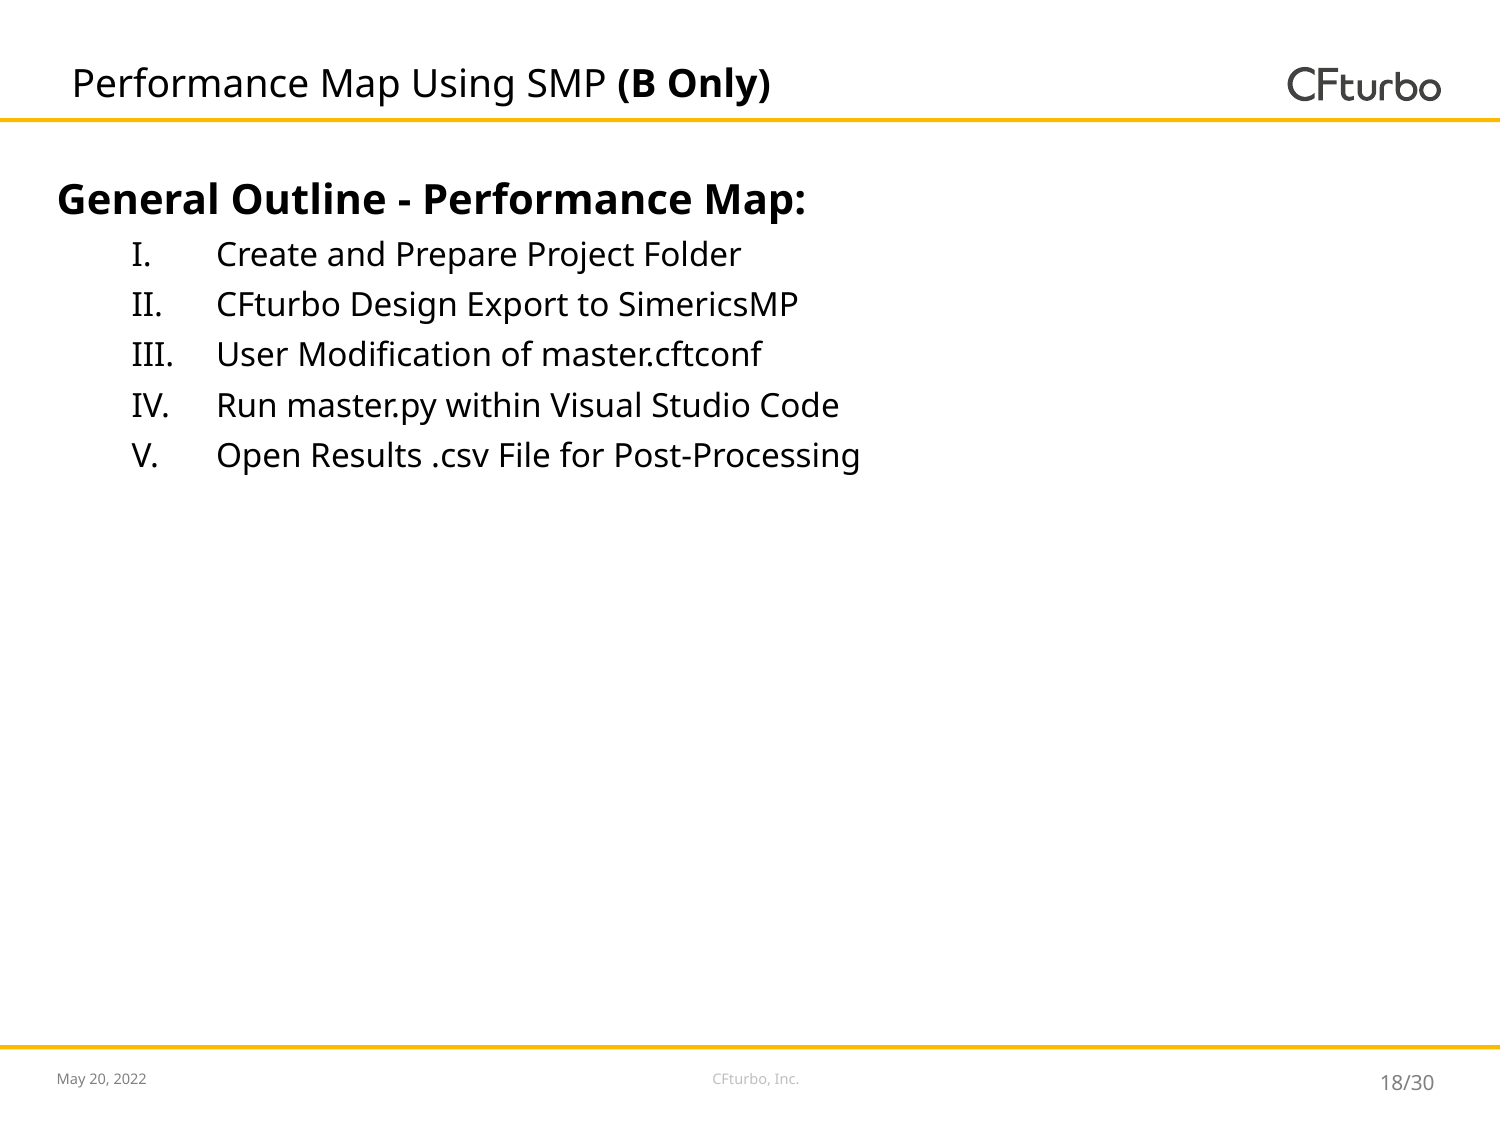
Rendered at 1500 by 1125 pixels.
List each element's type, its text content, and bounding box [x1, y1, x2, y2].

list General Outline - Performance Map: Create and Prepare Project Folder CFturbo Design Export to SimericsMP User Modification of master.cftconf Run master.py within Visual Studio Code Open Results .csv File for Post-Processing [56, 172, 1435, 1029]
footer CFturbo, Inc. [372, 1070, 1140, 1090]
title Performance Map Using SMP (B Only) [56, 56, 1270, 114]
